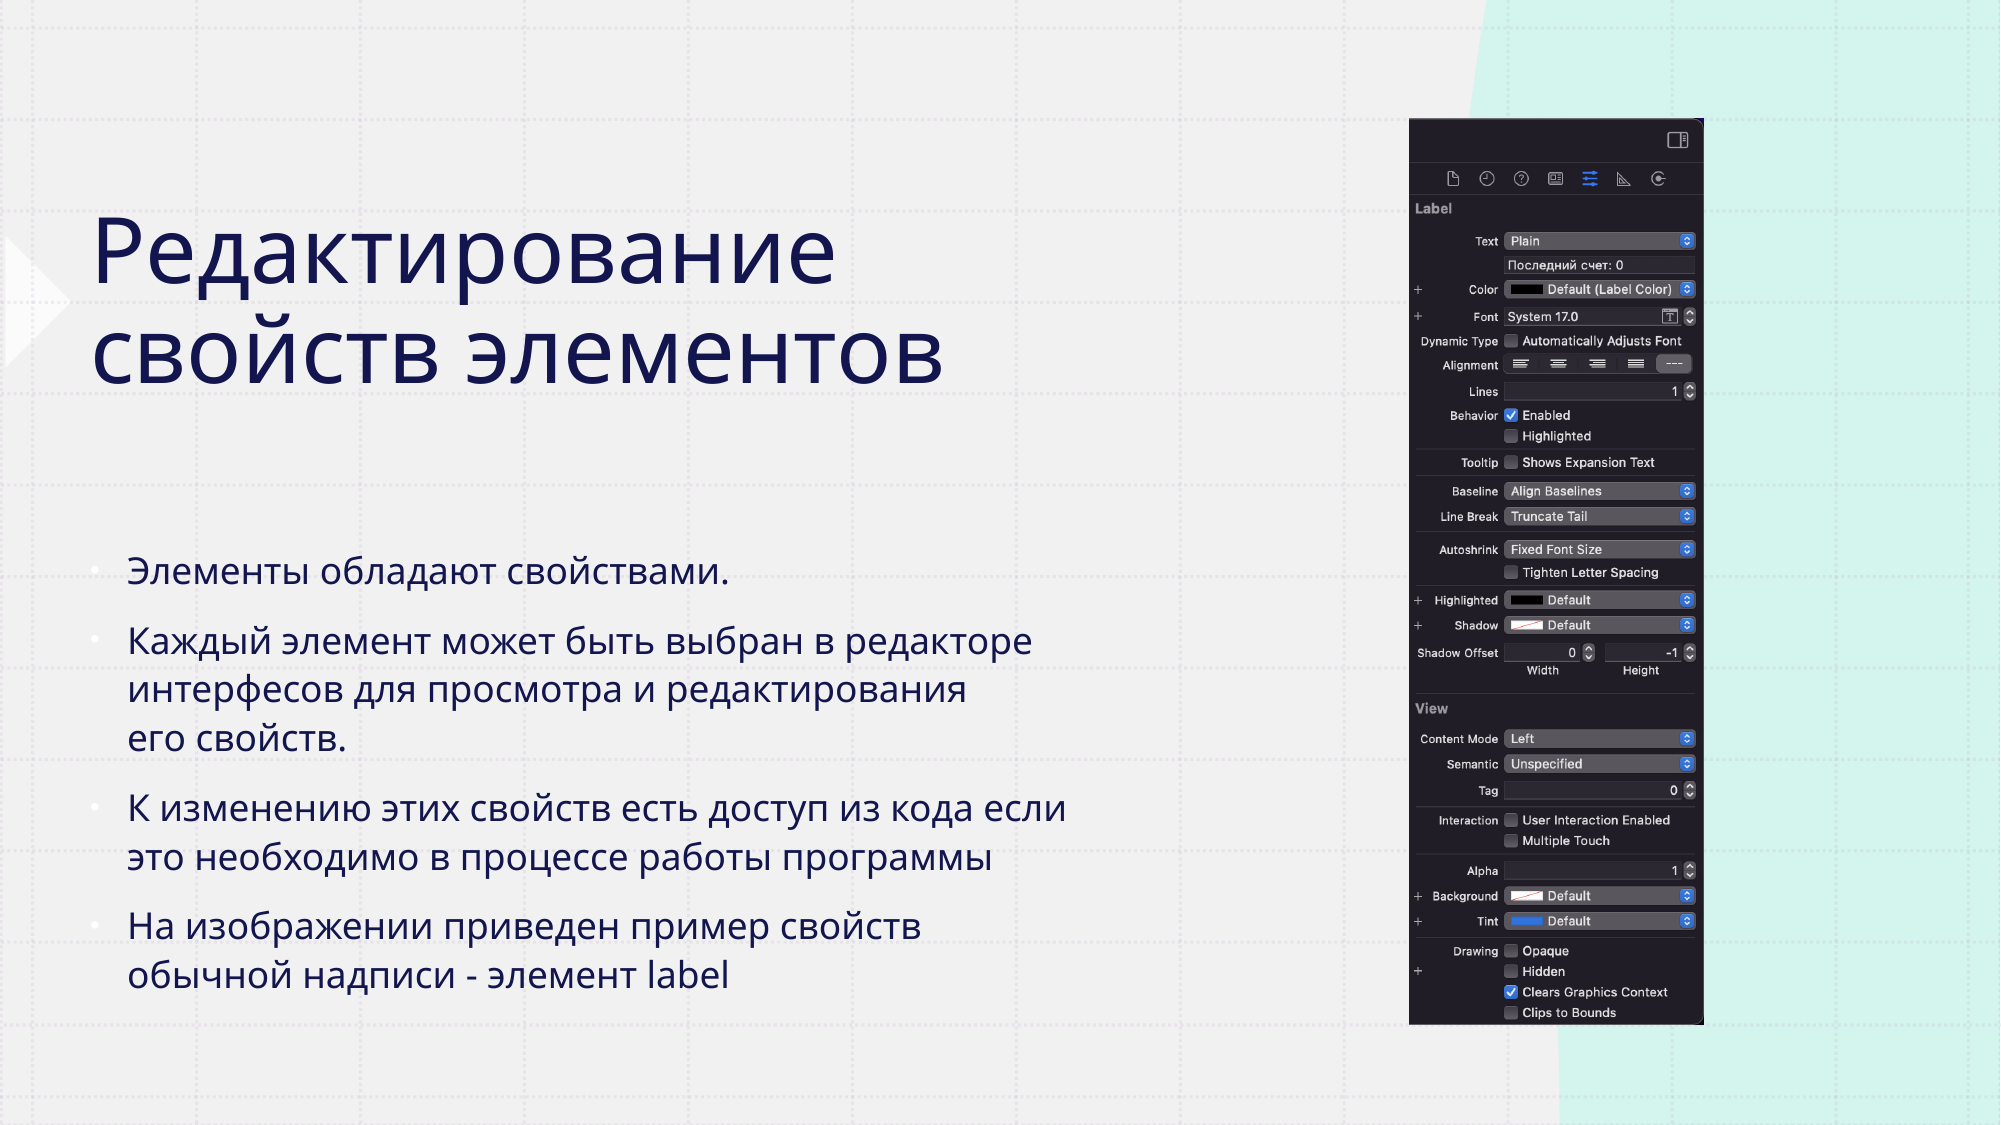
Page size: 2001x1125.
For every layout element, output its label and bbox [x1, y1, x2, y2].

text_box [0, 0, 2000, 1125]
picture [1409, 118, 1704, 1025]
